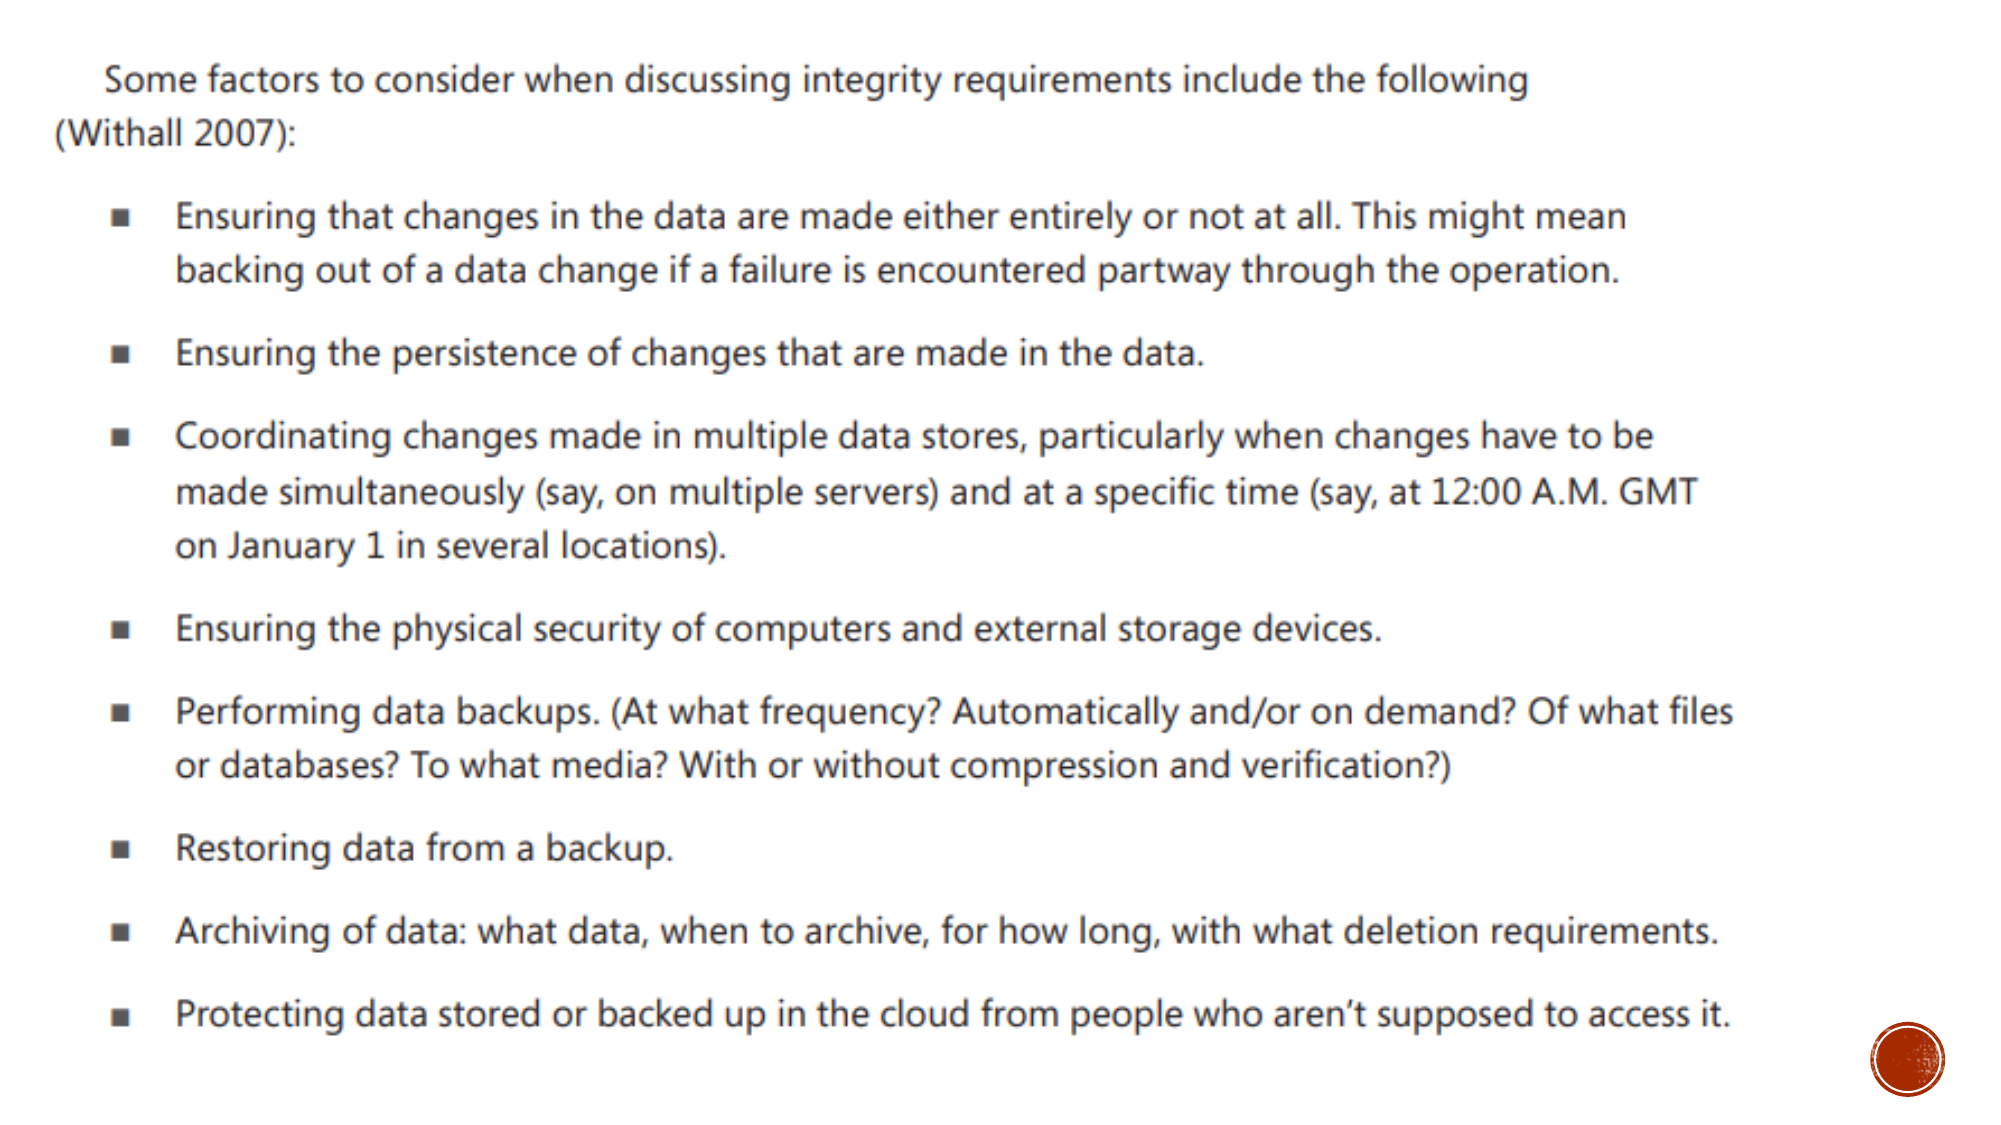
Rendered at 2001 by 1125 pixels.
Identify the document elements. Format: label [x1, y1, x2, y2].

picture [33, 50, 1762, 1065]
